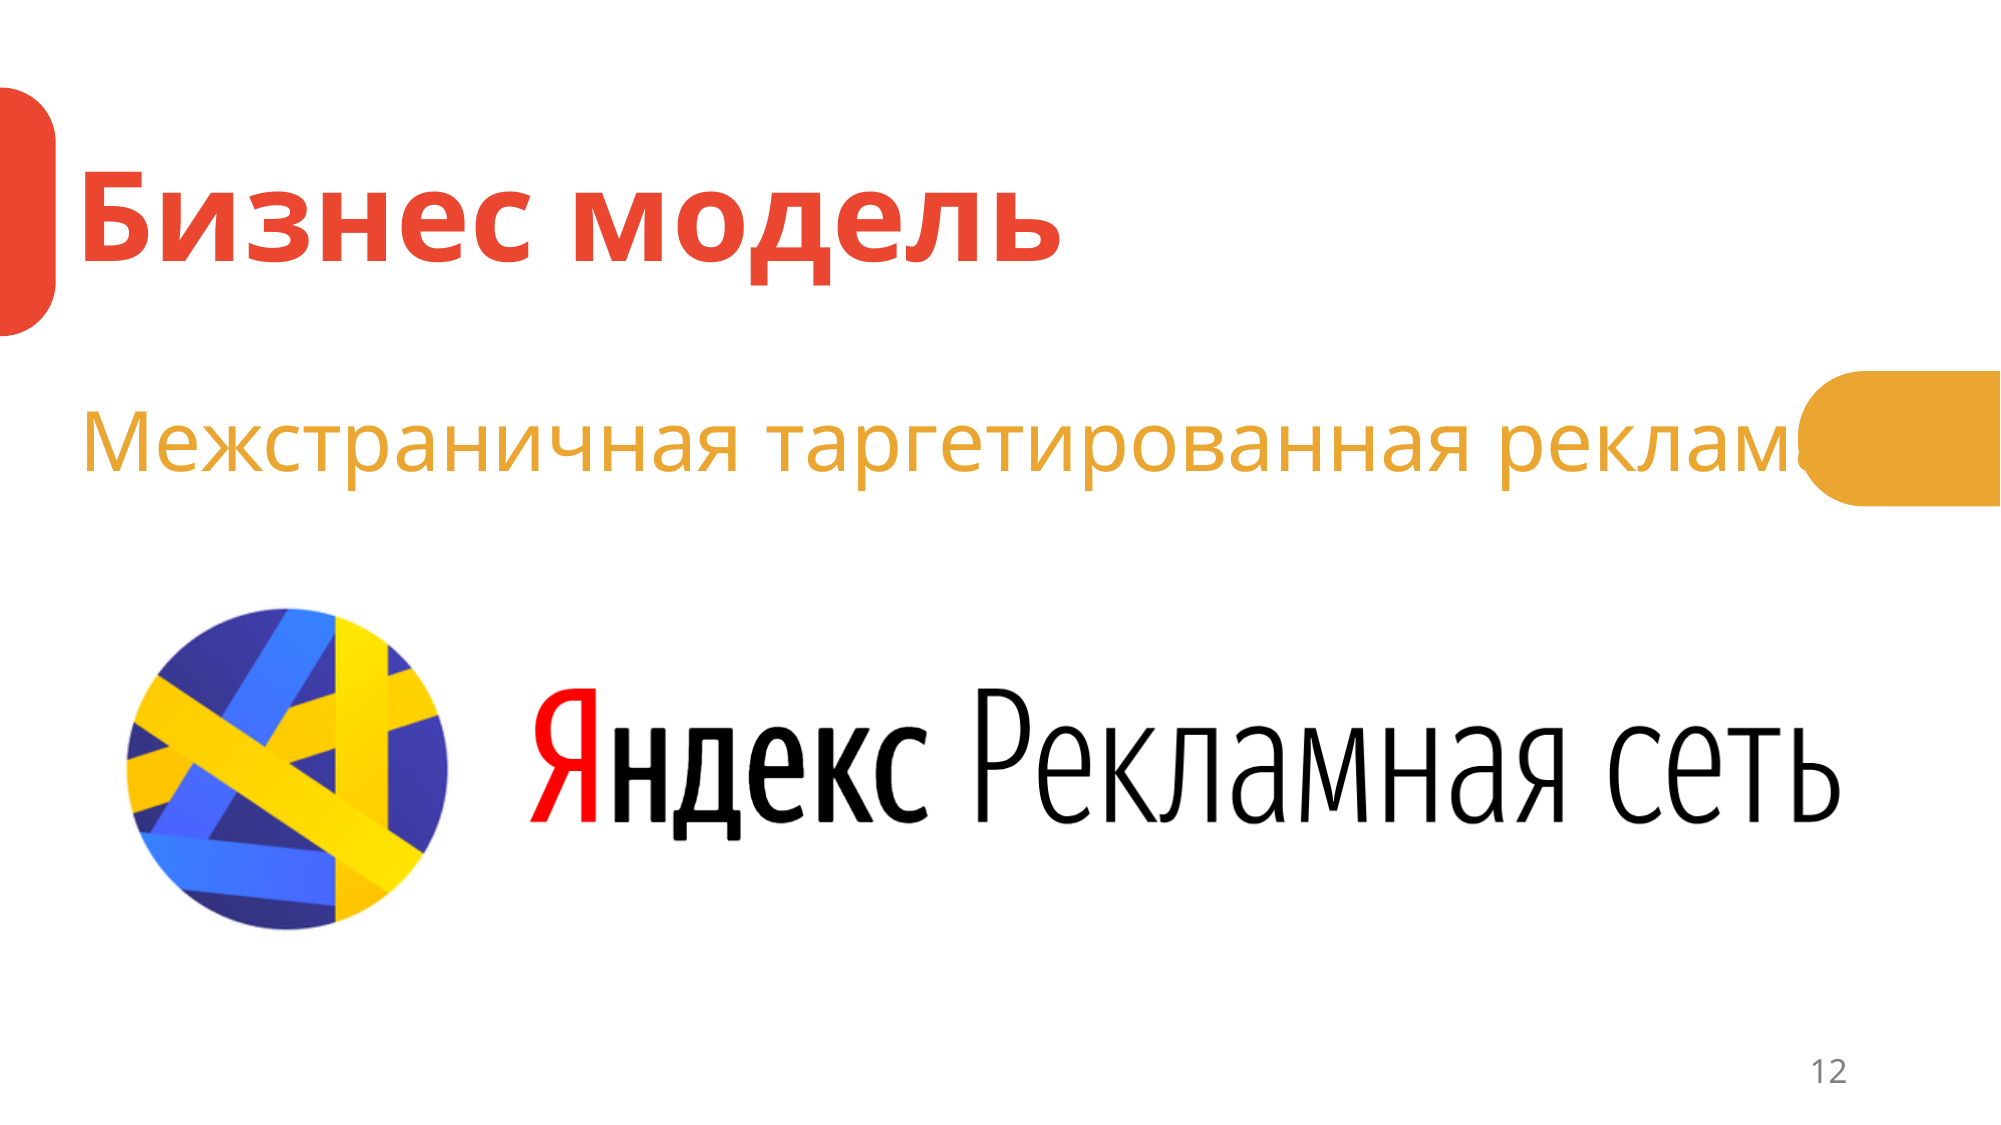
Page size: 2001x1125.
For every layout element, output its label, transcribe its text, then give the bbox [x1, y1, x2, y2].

text_box Бизнес модель [59, 128, 1080, 294]
text_box [1796, 370, 2000, 508]
text_box [0, 86, 57, 338]
text_box Межстраничная таргетированная реклама [64, 380, 1827, 496]
slide_number 12 [1412, 1042, 1863, 1103]
picture [87, 569, 1913, 970]
